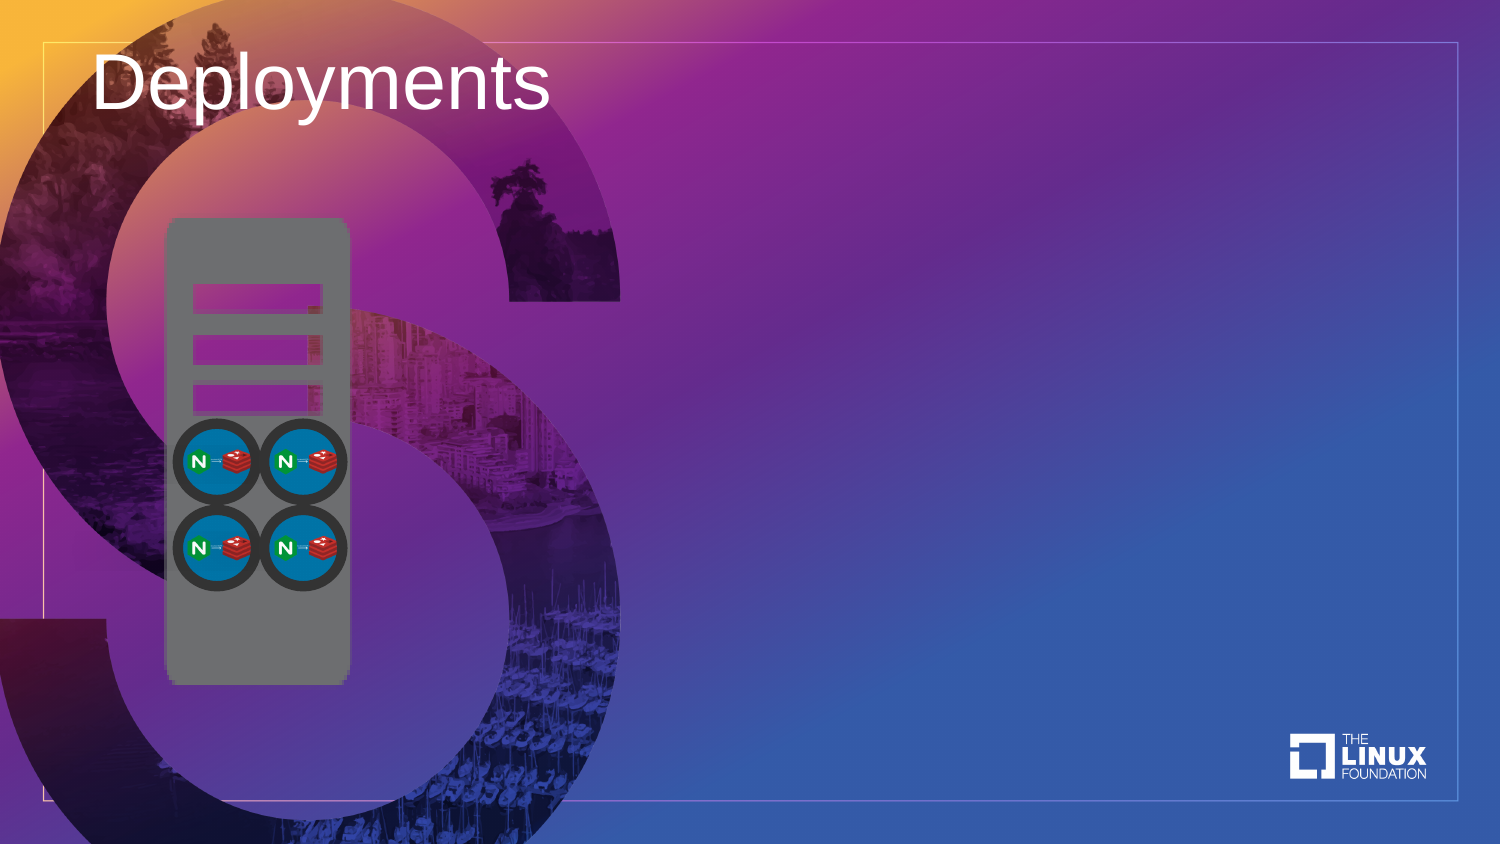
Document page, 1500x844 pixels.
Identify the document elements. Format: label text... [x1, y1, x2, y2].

title Deployments [75, 33, 1425, 123]
picture [0, 0, 1500, 844]
